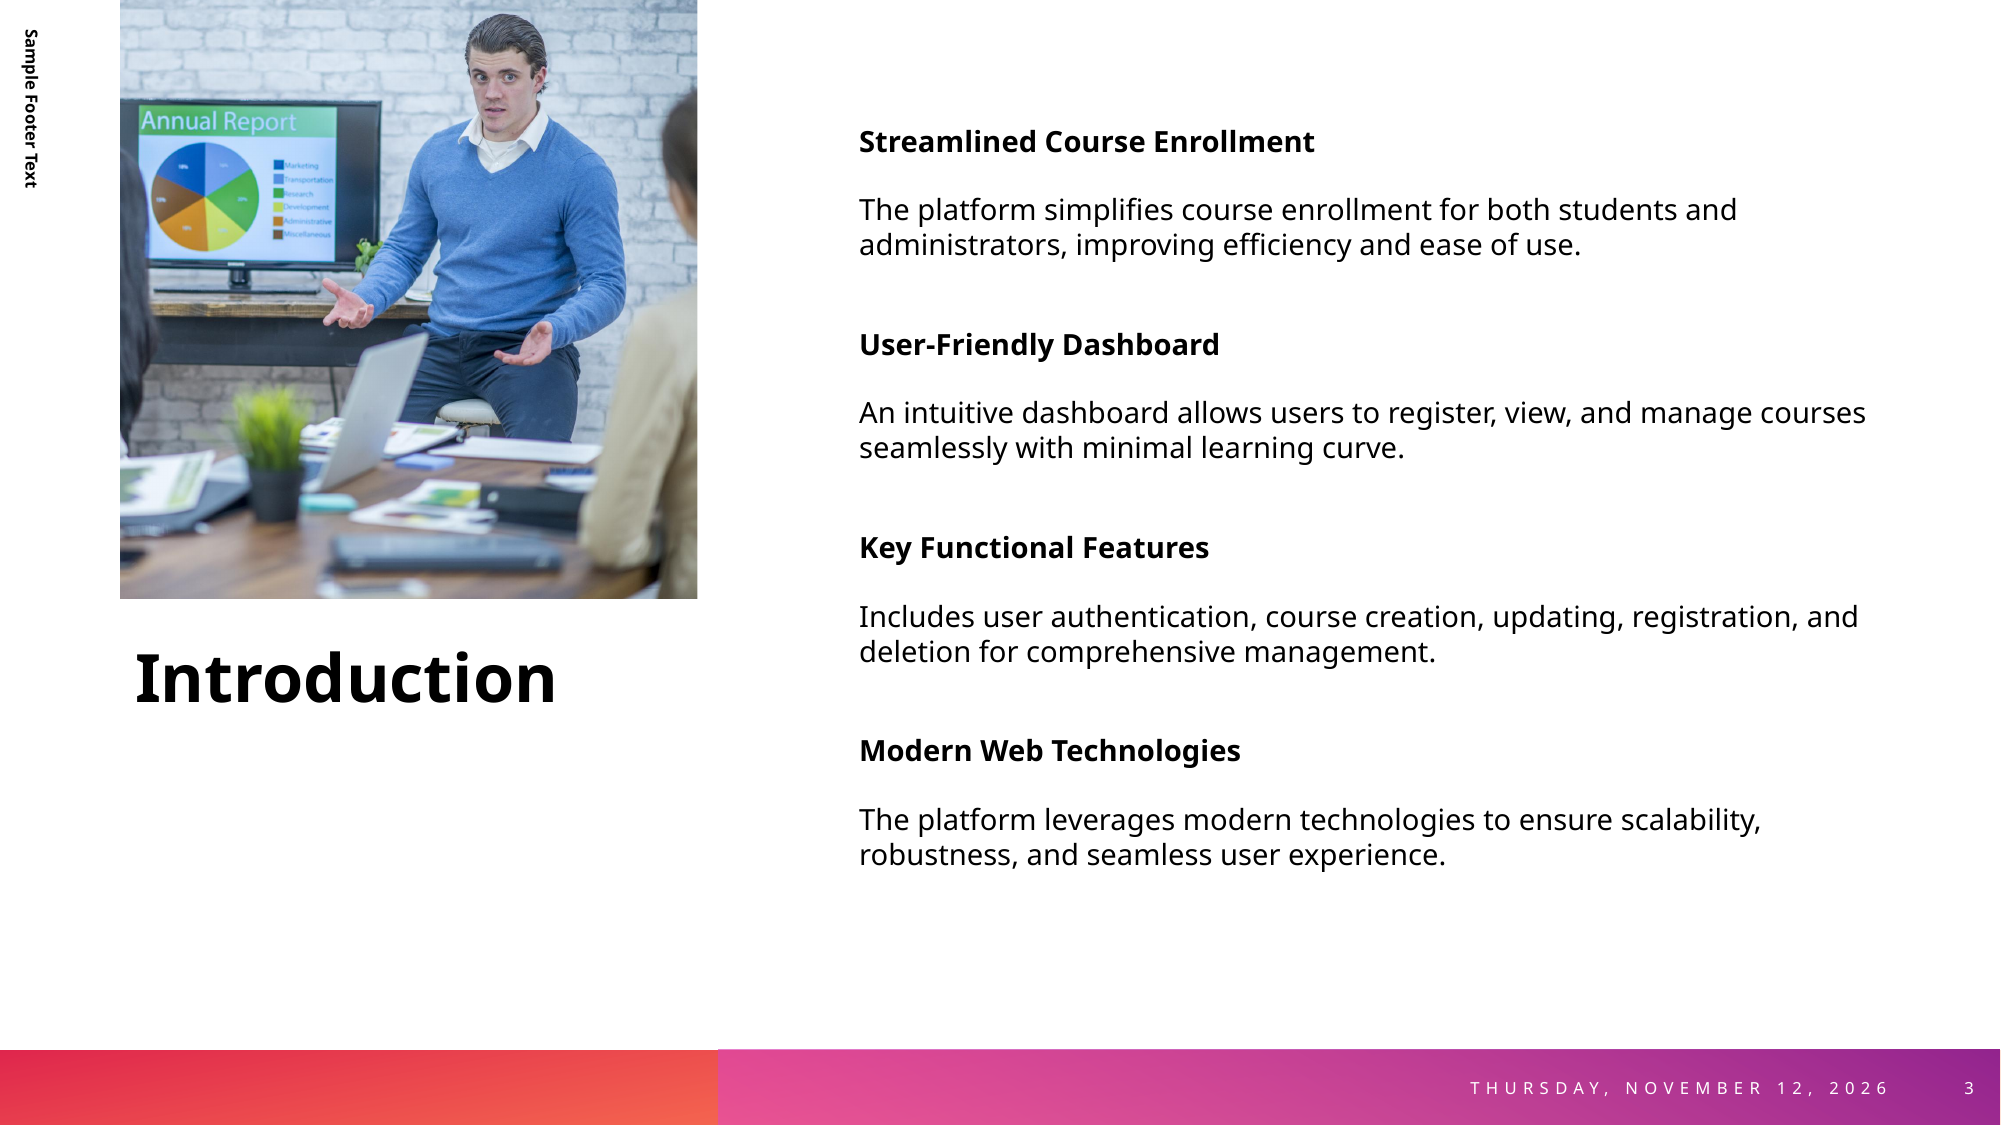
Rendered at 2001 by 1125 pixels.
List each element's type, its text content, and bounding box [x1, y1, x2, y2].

text_box Streamlined Course Enrollment The platform simplifies course enrollment for both students and administrators, improving efficiency and ease of use. User-Friendly Dashboard An intuitive dashboard allows users to register, view, and manage courses seamlessly with minimal learning curve. Key Functional Features Includes user authentication, course creation, updating, registration, and deletion for comprehensive management. Modern Web Technologies The platform leverages modern technologies to ensure scalability, robustness, and seamless user experience. [844, 115, 1899, 974]
picture [119, 0, 698, 599]
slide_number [1135, 1058, 1898, 1119]
footer Sample Footer Text [2, 14, 63, 598]
slide_number 3 [1898, 1058, 1989, 1119]
title Introduction [120, 637, 719, 974]
